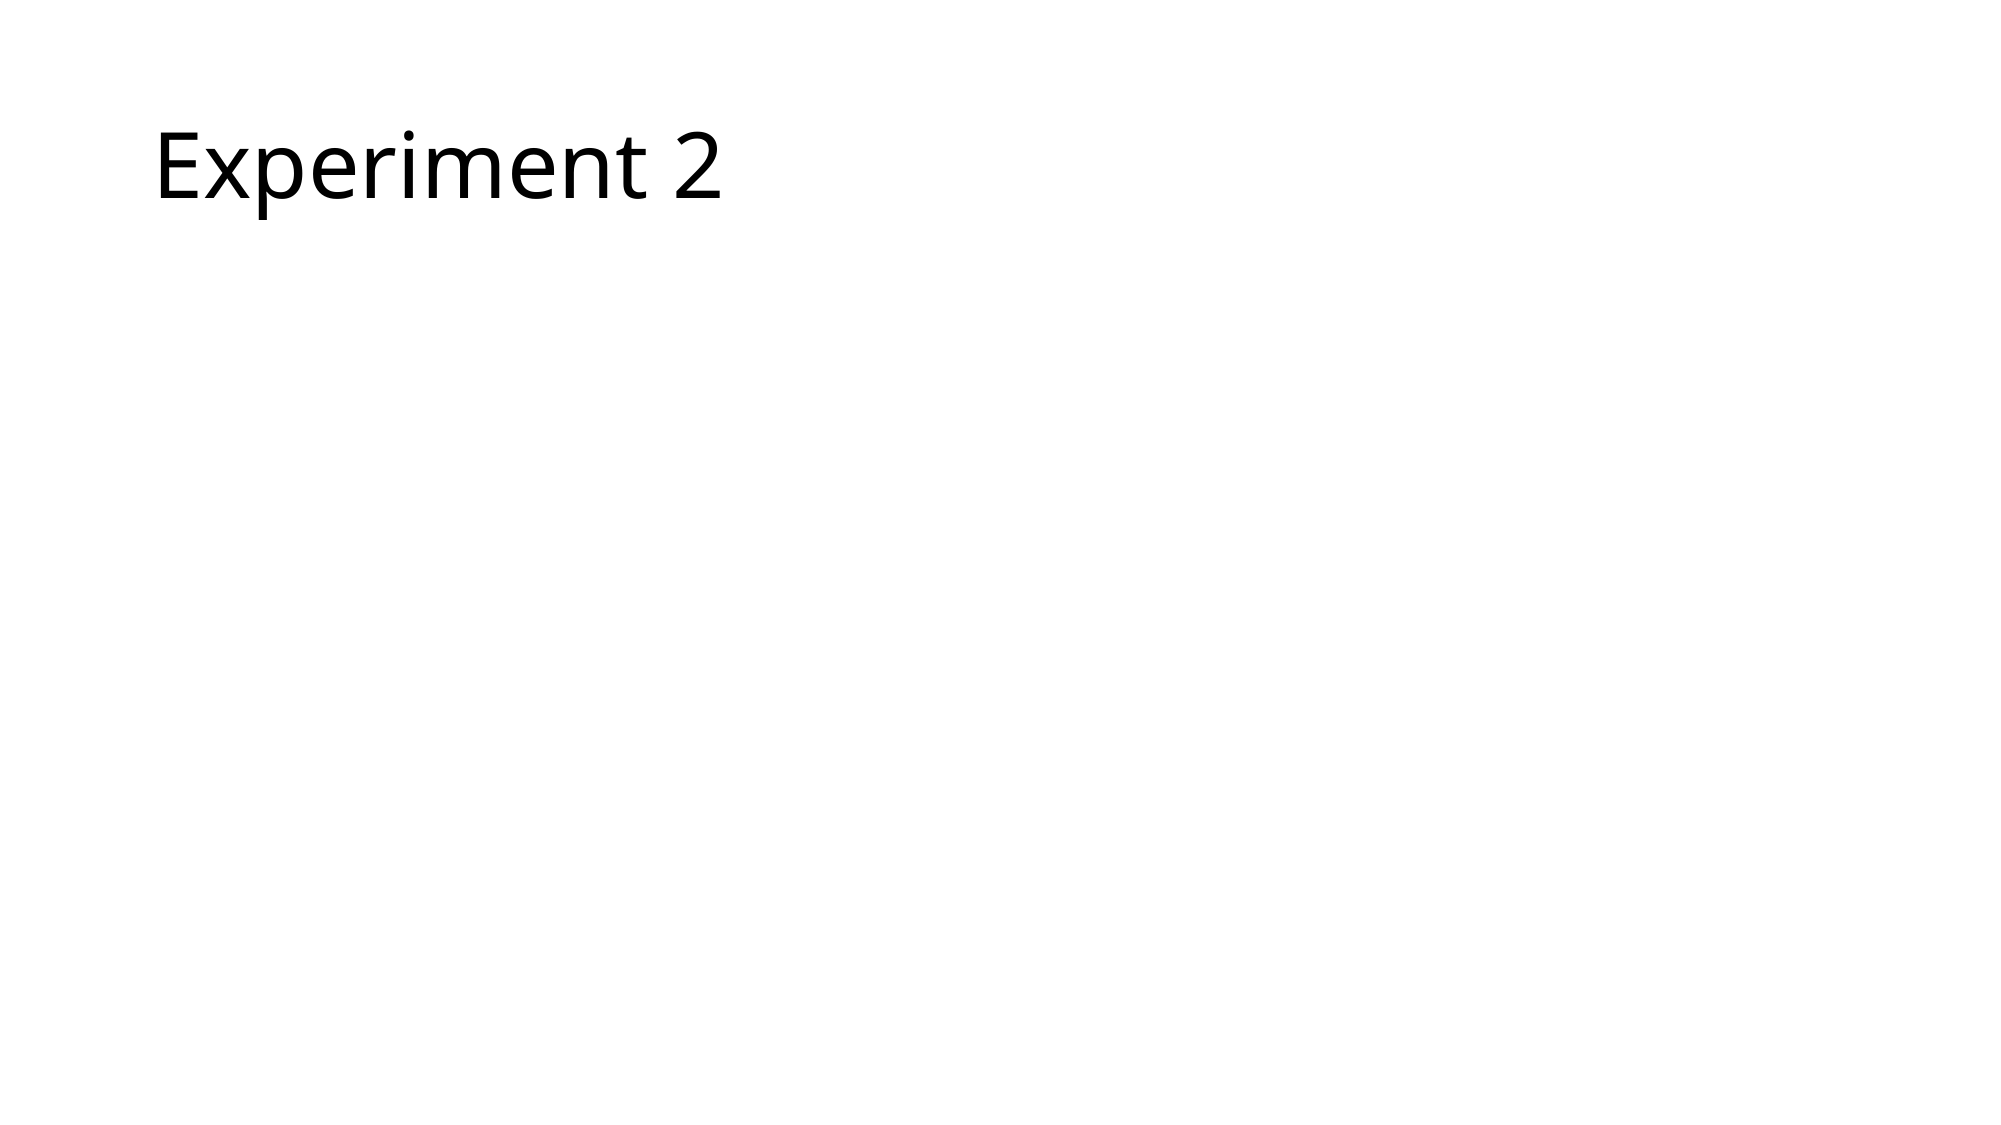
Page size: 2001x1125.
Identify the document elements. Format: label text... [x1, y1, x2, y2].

title Experiment 2 [137, 59, 1863, 278]
